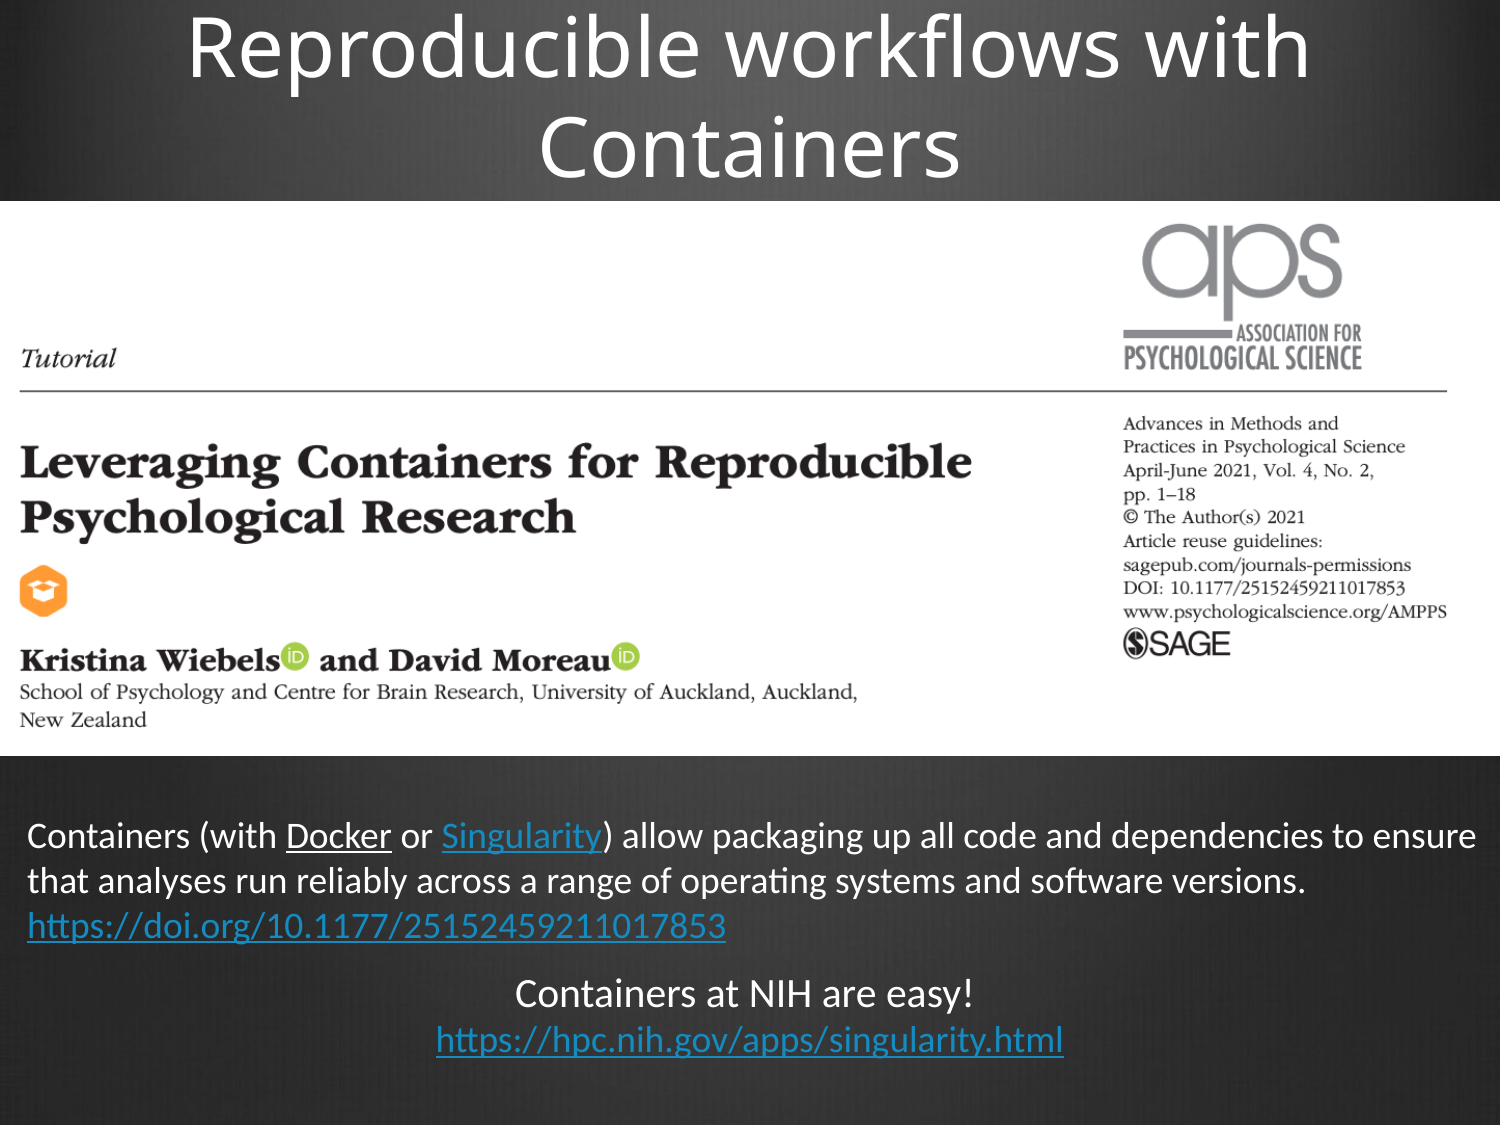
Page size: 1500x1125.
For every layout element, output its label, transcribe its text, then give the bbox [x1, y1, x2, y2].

text_box Containers at NIH are easy! https://hpc.nih.gov/apps/singularity.html [420, 999, 1079, 1068]
title Reproducible workflows with Containers [0, 0, 1500, 201]
picture [0, 201, 1500, 1125]
text_box Containers (with Docker or Singularity) allow packaging up all code and dependencies to ensure that analyses run reliably across a range of operating systems and software versions. https://doi.org/10.1177/25152459211017853 [12, 803, 1500, 999]
